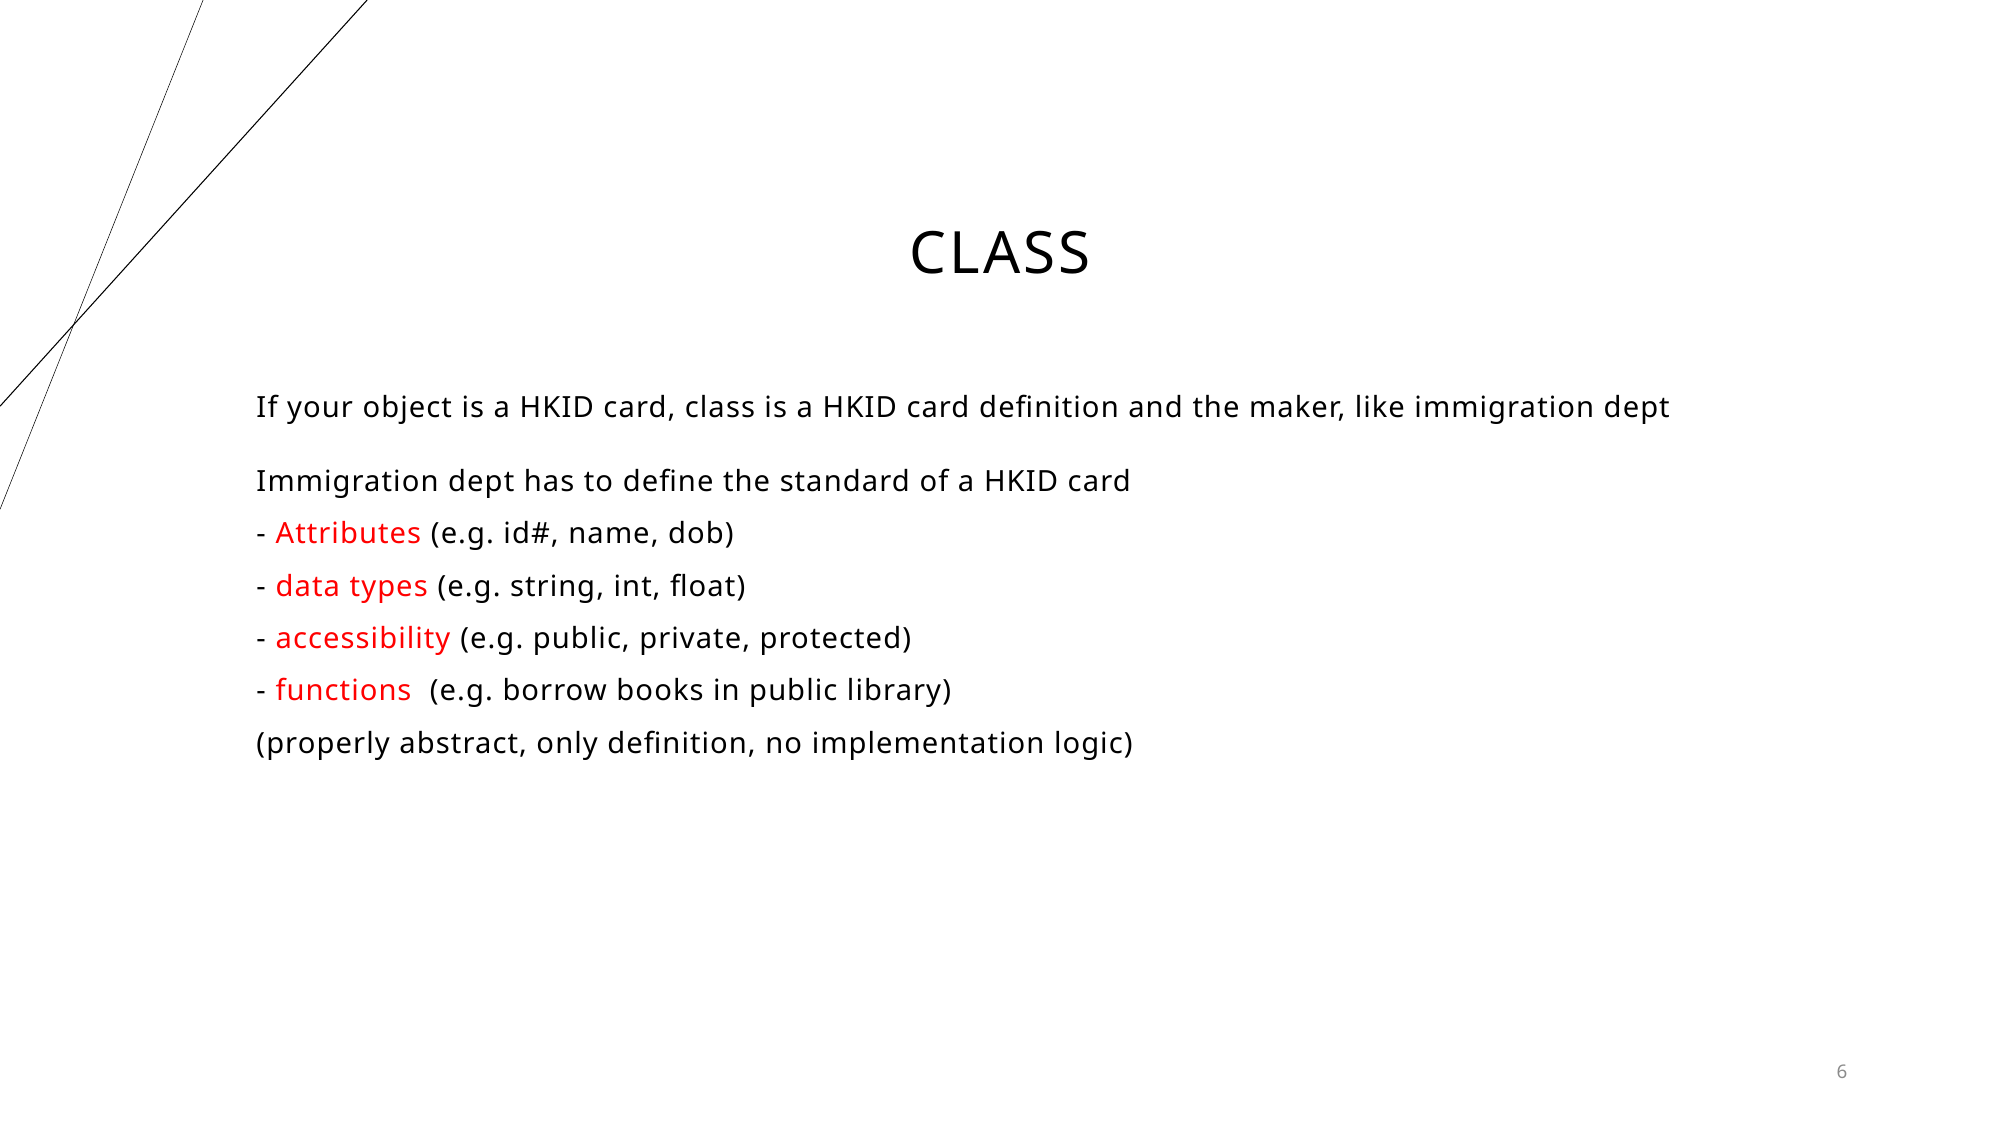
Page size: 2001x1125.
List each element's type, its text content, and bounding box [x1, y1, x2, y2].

text_box If your object is a HKID card, class is a HKID card definition and the maker, like immigration dept Immigration dept has to define the standard of a HKID card - Attributes (e.g. id#, name, dob) - data types (e.g. string, int, float) - accessibility (e.g. public, private, protected) - functions (e.g. borrow books in public library) (properly abstract, only definition, no implementation logic) [241, 363, 1759, 900]
slide_number 6 [1412, 1042, 1863, 1103]
title Class [309, 146, 1691, 363]
